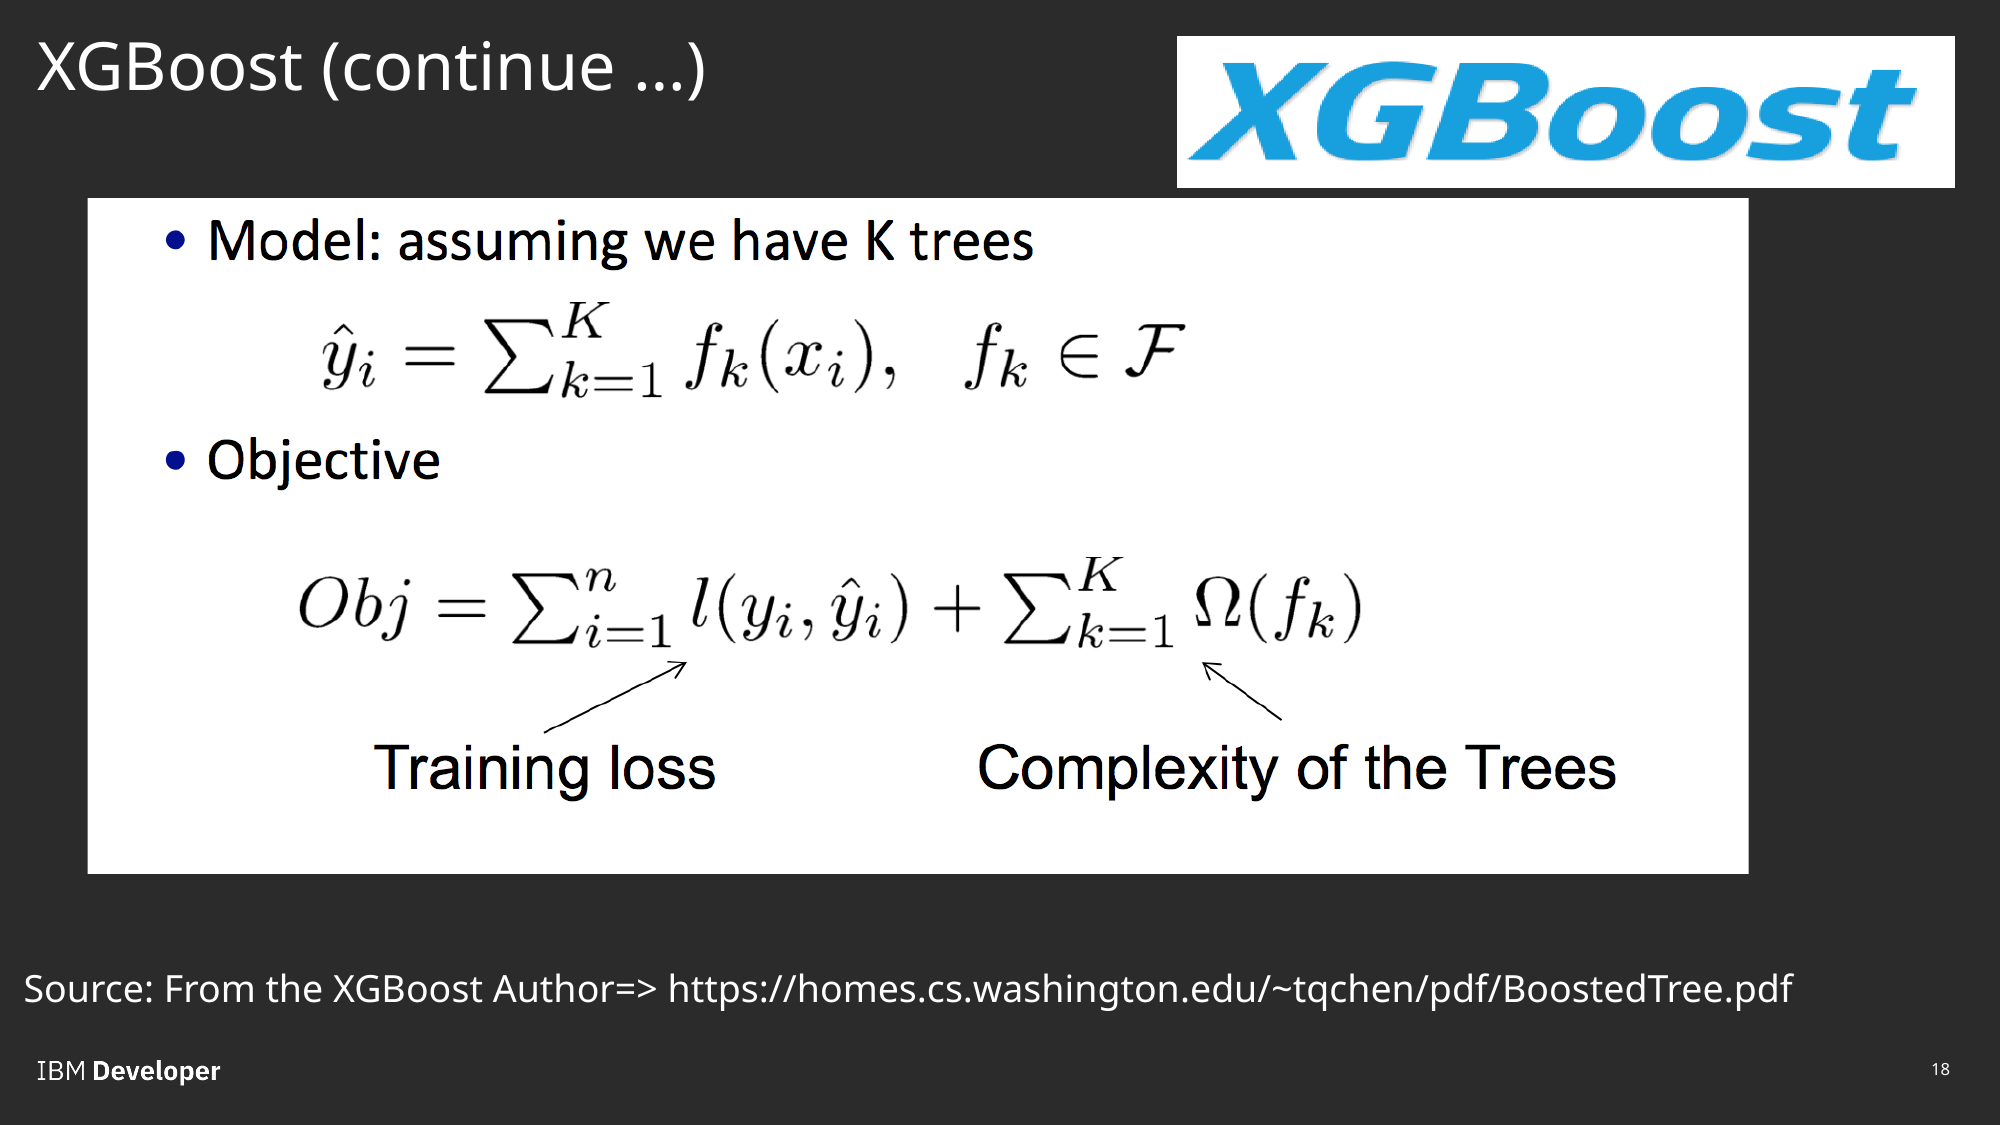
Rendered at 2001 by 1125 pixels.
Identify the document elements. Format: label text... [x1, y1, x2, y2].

text_box Source: From the XGBoost Author=> https://homes.cs.washington.edu/~tqchen/pdf/BoostedTree.pdf [9, 957, 1809, 1017]
picture [0, 1023, 258, 1118]
picture [1177, 35, 1955, 188]
slide_number 18 [1500, 1055, 1950, 1086]
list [87, 197, 1749, 874]
title XGBoost (continue …) [0, 0, 2000, 283]
